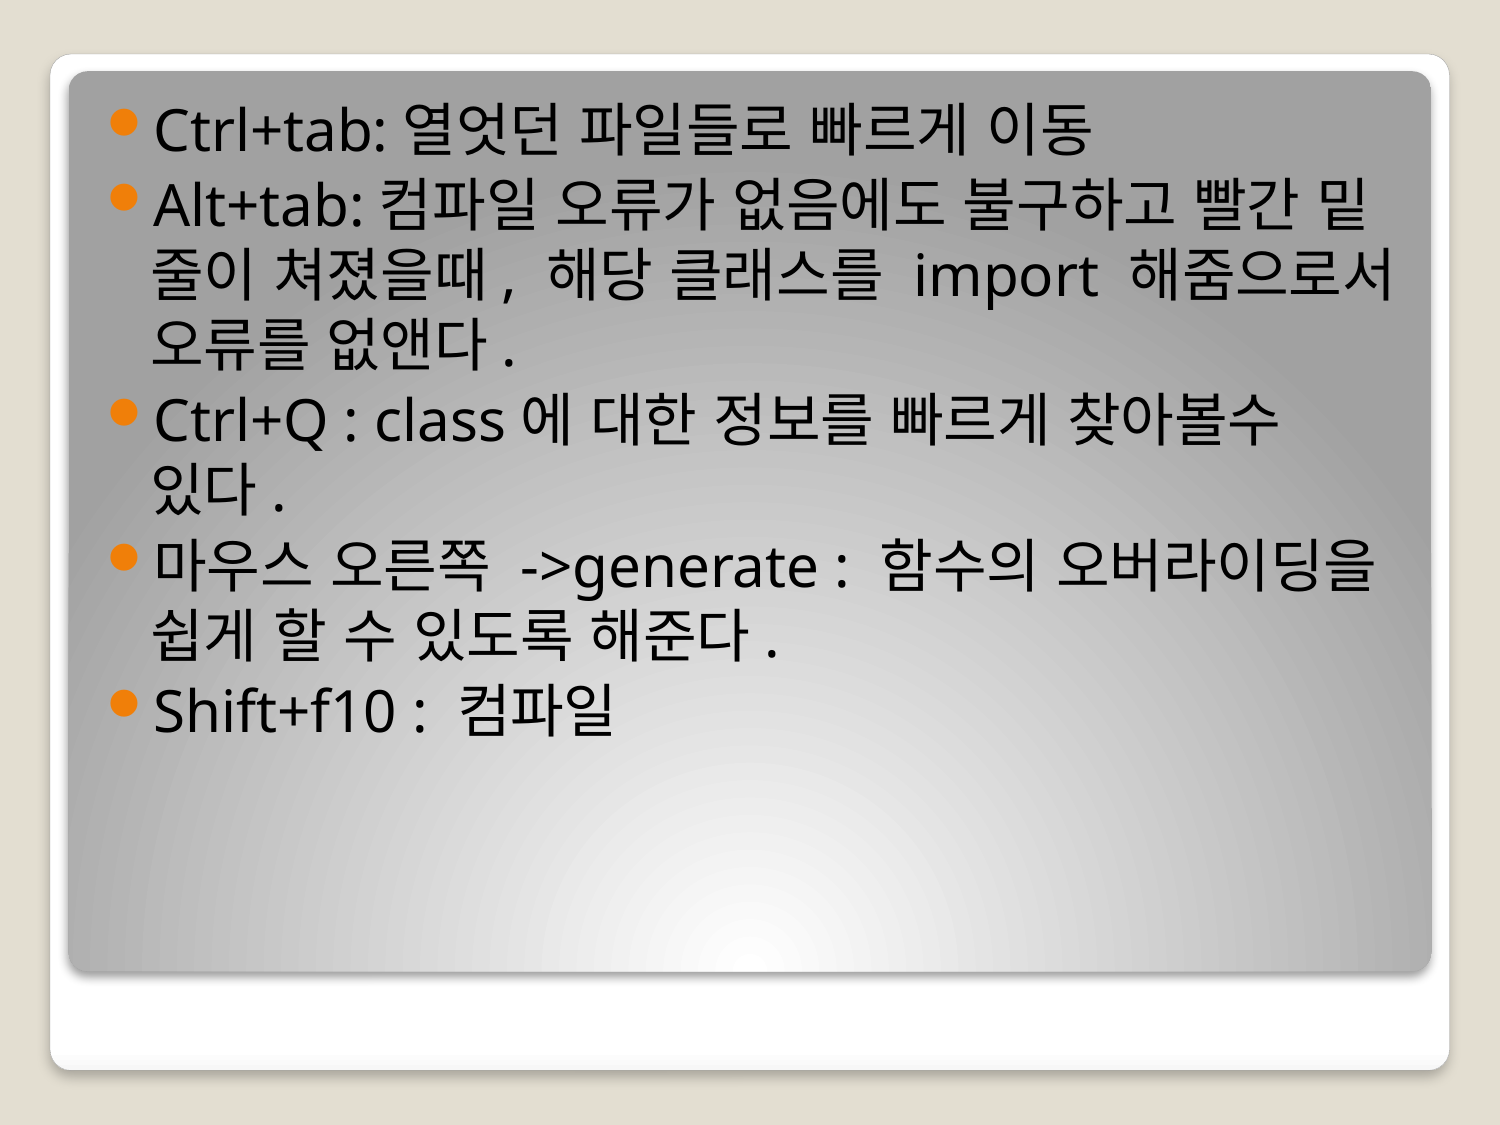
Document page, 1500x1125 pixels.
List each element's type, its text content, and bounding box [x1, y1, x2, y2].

list Ctrl+tab:열엇던 파일들로 빠르게 이동 Alt+tab:컴파일 오류가 없음에도 불구하고 빨간 밑 줄이 쳐졌을때, 해당 클래스를 import 해줌으로서 오류를 없앤다. Ctrl+Q : class에 대한 정보를 빠르게 찾아볼수 있다. 마우스 오른쪽 ->generate : 함수의 오버라이딩을 쉽게 할 수 있도록 해준다. Shift+f10 : 컴파일 [76, 78, 1420, 894]
